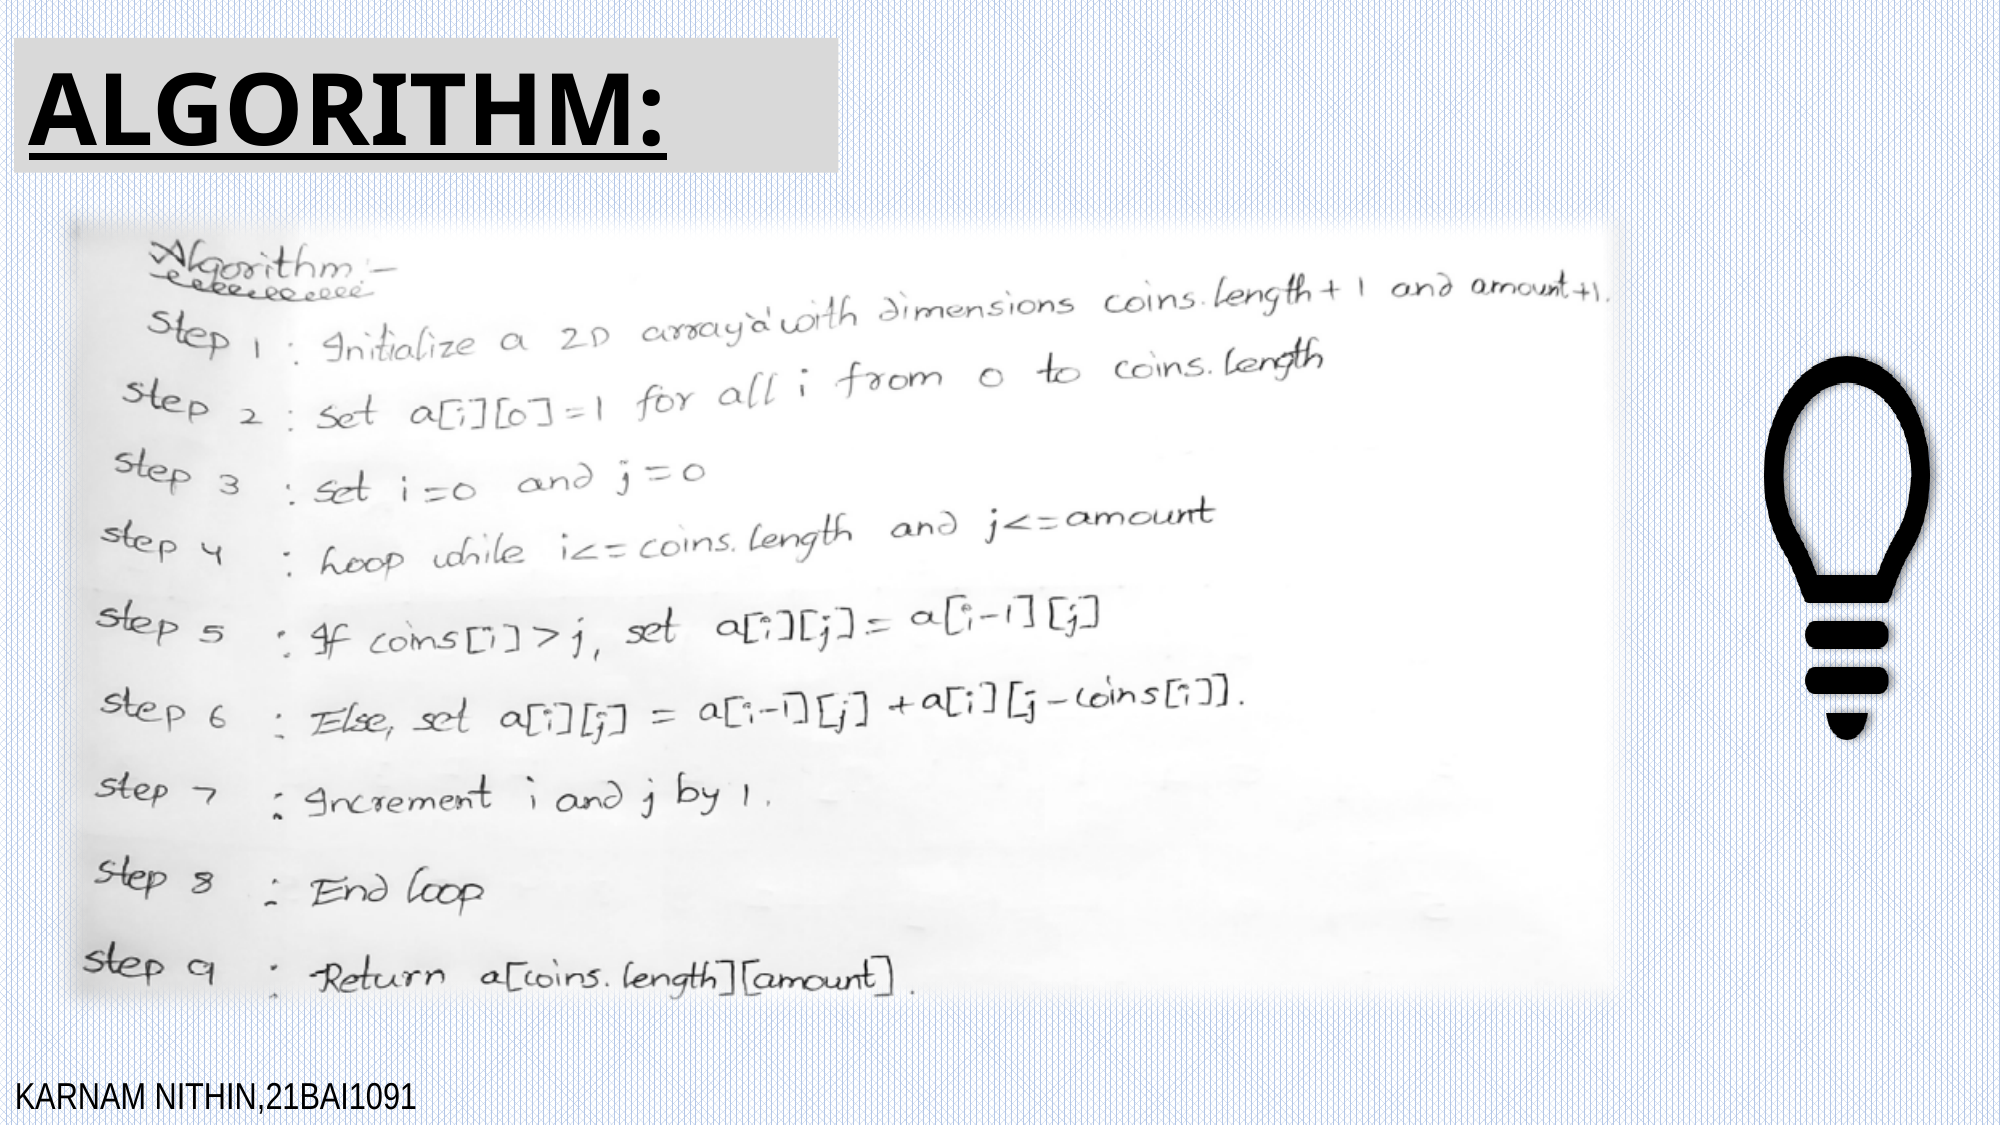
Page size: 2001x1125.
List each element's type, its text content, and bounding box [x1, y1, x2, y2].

text_box KARNAM NITHIN,21BAI1091 [0, 1064, 519, 1125]
text_box ALGORITHM: [14, 37, 839, 173]
picture [1693, 329, 2000, 768]
picture [54, 204, 1639, 1017]
